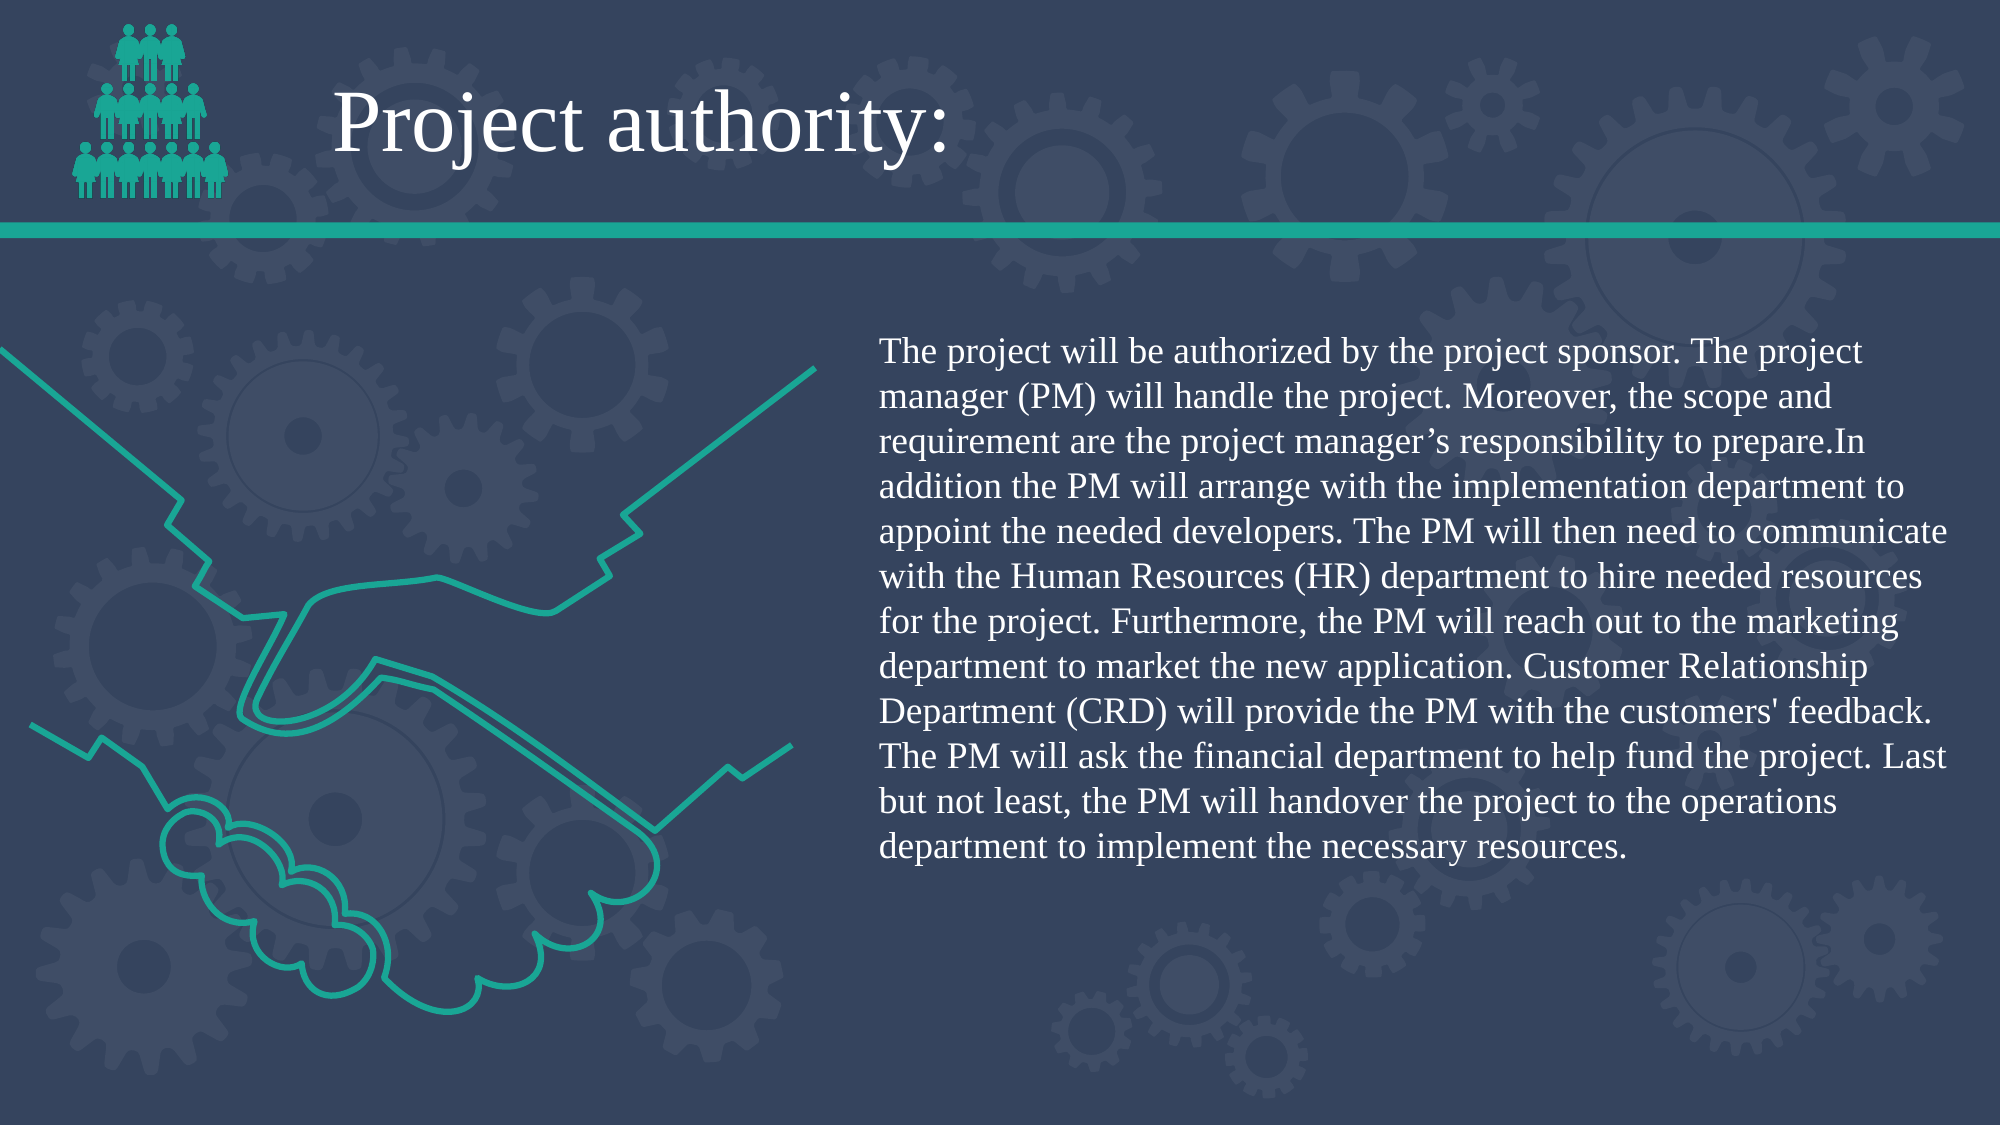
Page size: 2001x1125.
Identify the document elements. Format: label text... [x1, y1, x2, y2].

text_box [0, 220, 2000, 240]
picture [54, 17, 242, 205]
text_box Project authority: [317, 55, 977, 182]
text_box The project will be authorized by the project sponsor. The project manager (PM) will handle the project. Moreover, the scope and requirement are the project manager’s responsibility to prepare.In addition the PM will arrange with the implementation department to appoint the needed developers. The PM will then need to communicate with the Human Resources (HR) department to hire needed resources for the project. Furthermore, the PM will reach out to the marketing department to market the new application. Customer Relationship Department (CRD) will provide the PM with the customers' feedback. The PM will ask the financial department to help fund the project. Last but not least, the PM will handover the project to the operations department to implement the necessary resources. [864, 319, 1966, 874]
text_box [0, 348, 816, 1013]
